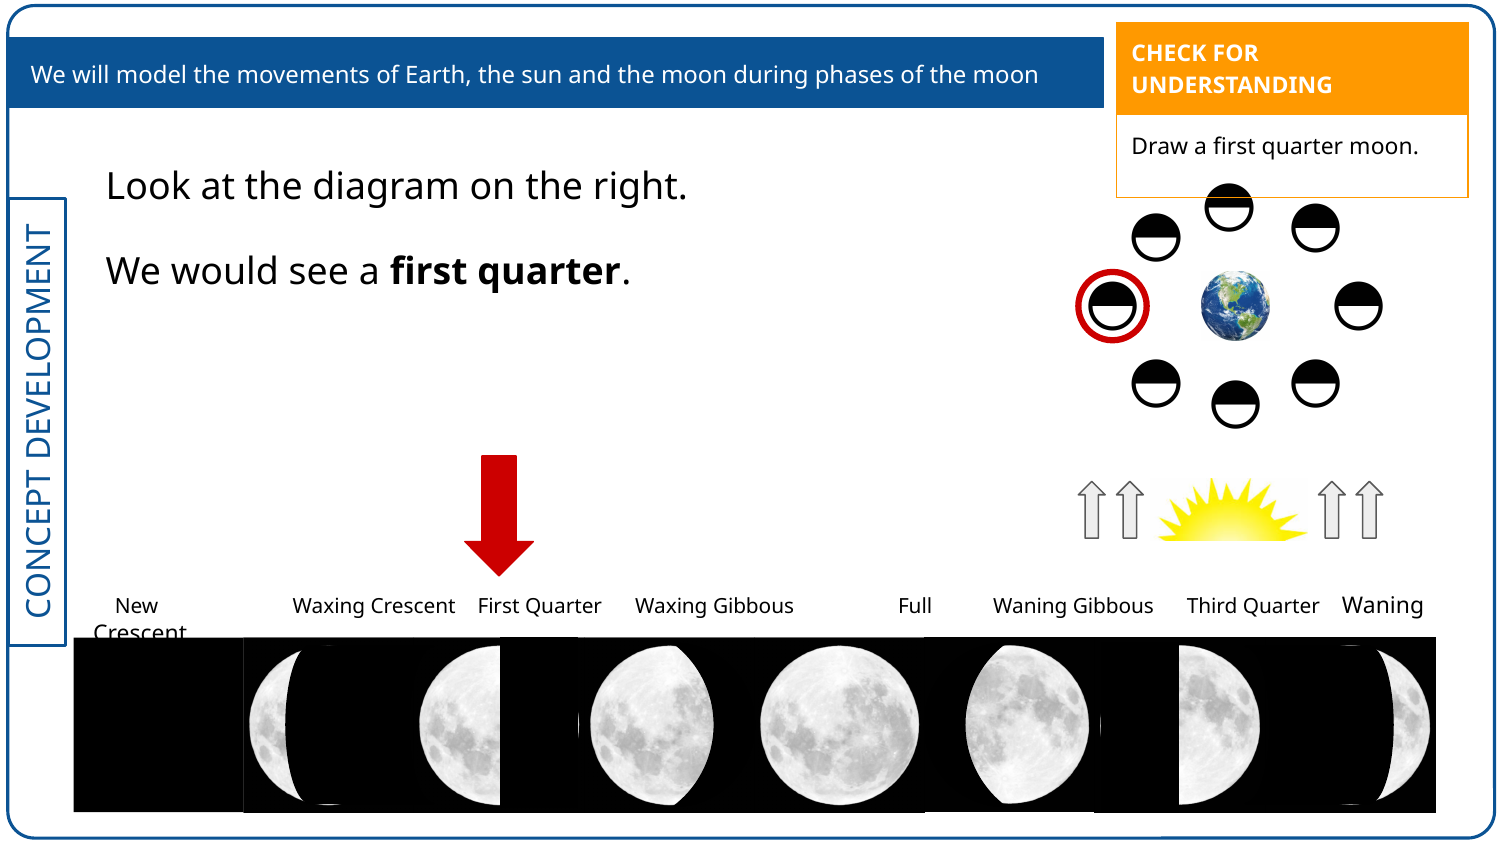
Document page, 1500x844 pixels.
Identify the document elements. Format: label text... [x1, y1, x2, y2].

table_cell Draw a first quarter moon. [1117, 115, 1467, 197]
picture [1149, 478, 1309, 542]
picture [1121, 349, 1191, 419]
picture [1201, 271, 1270, 341]
subtitle We will model the movements of Earth, the sun and the moon during phases of the moon [15, 43, 1097, 101]
text_box [1318, 481, 1346, 539]
text_box [1116, 481, 1144, 539]
text_box [464, 455, 534, 576]
table_header CHECK FOR UNDERSTANDING [1117, 23, 1467, 114]
picture [1324, 271, 1394, 341]
picture [1194, 172, 1264, 242]
picture [1280, 193, 1350, 263]
list Look at the diagram on the right. We would see a first quarter. [90, 139, 738, 218]
picture [1201, 370, 1270, 440]
picture [1078, 203, 1191, 341]
text_box [1355, 481, 1383, 539]
text_box [73, 637, 241, 813]
text_box [1078, 481, 1106, 539]
picture [1280, 349, 1350, 419]
picture [243, 637, 1436, 813]
text_box New Waxing Crescent First Quarter Waxing Gibbous Full Waning Gibbous Third Quarter Waning Crescent [78, 575, 1487, 638]
